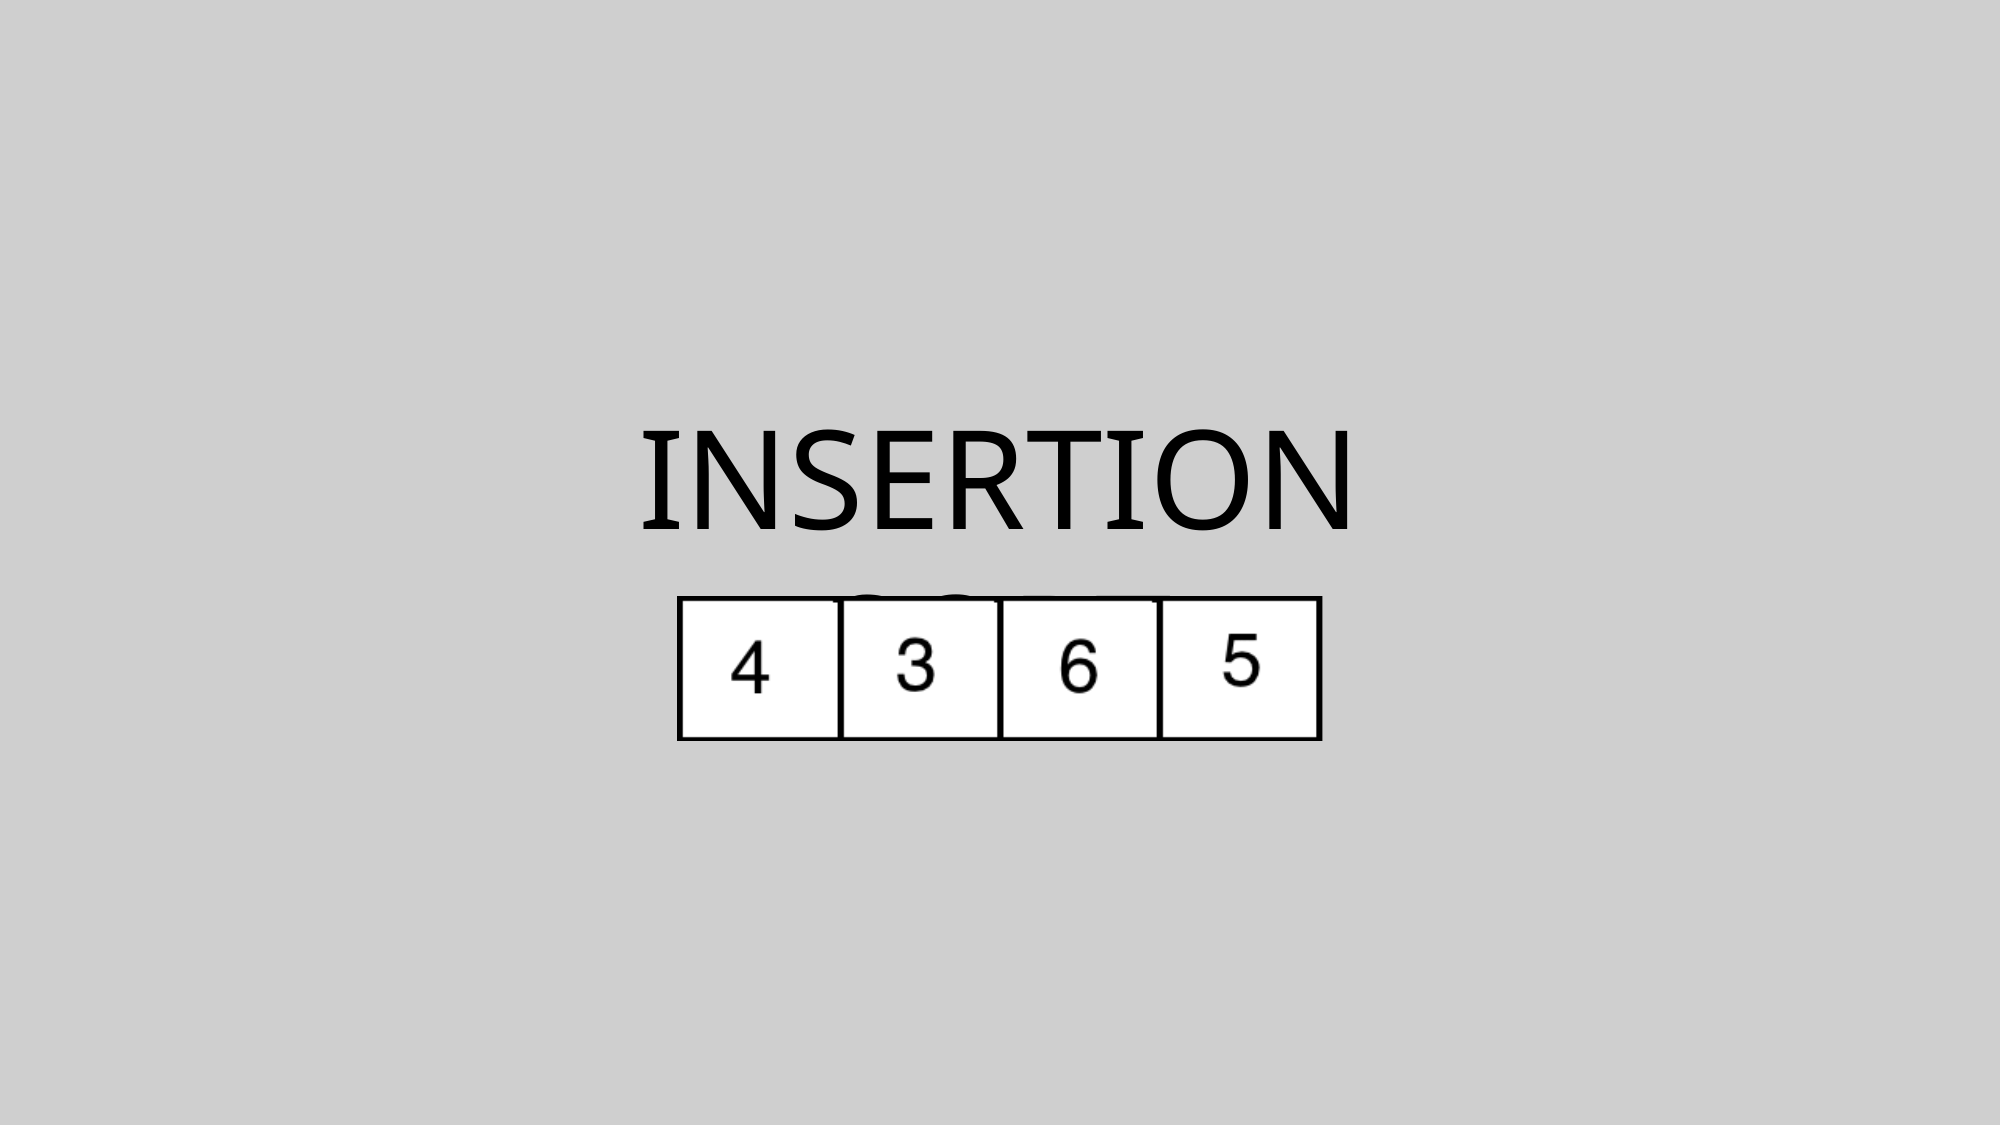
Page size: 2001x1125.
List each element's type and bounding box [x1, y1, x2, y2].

text_box [618, 384, 1382, 741]
